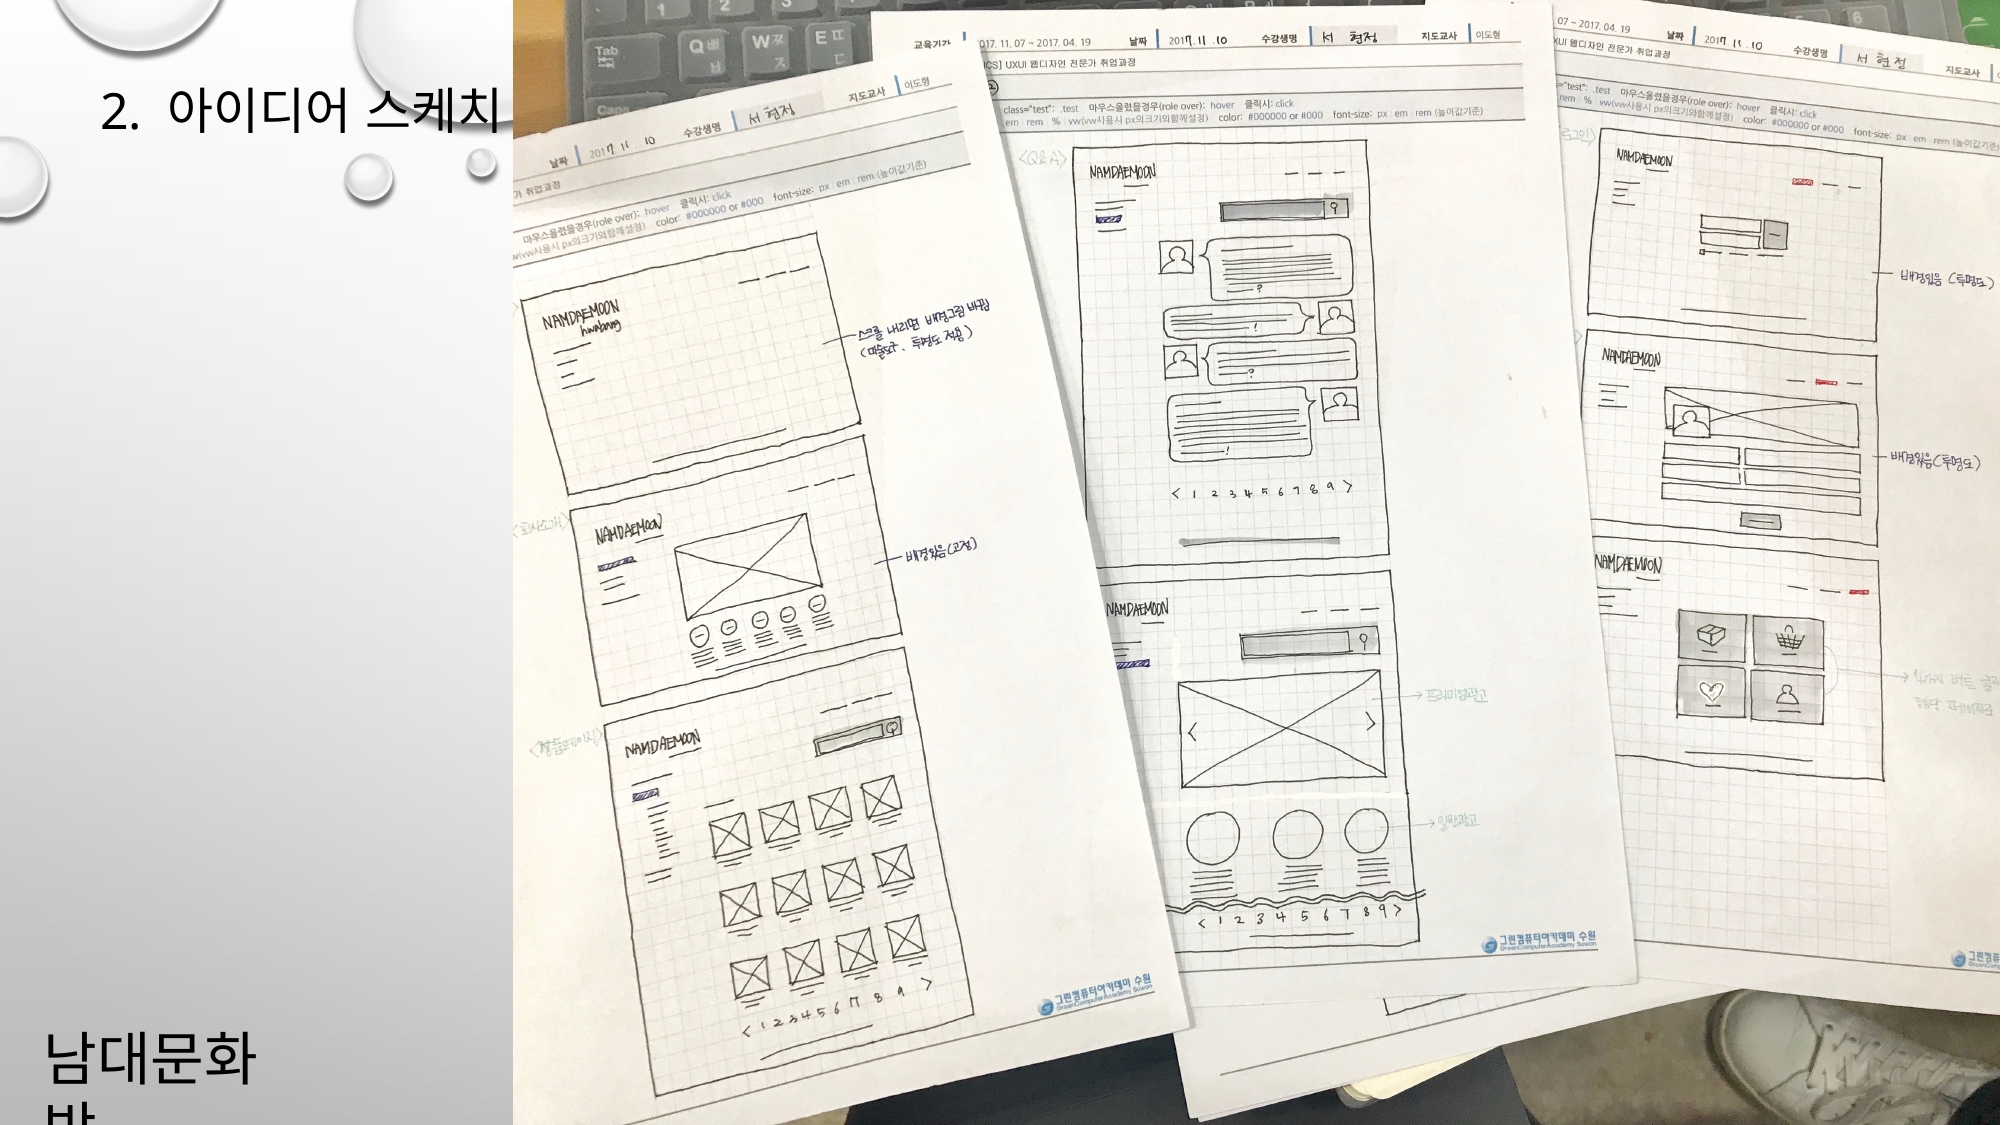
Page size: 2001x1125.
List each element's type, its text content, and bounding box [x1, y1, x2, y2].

text_box 2. 아이디어 스케치 [85, 72, 507, 148]
picture [0, 0, 2000, 1125]
text_box 남대문화방 [29, 1015, 302, 1125]
